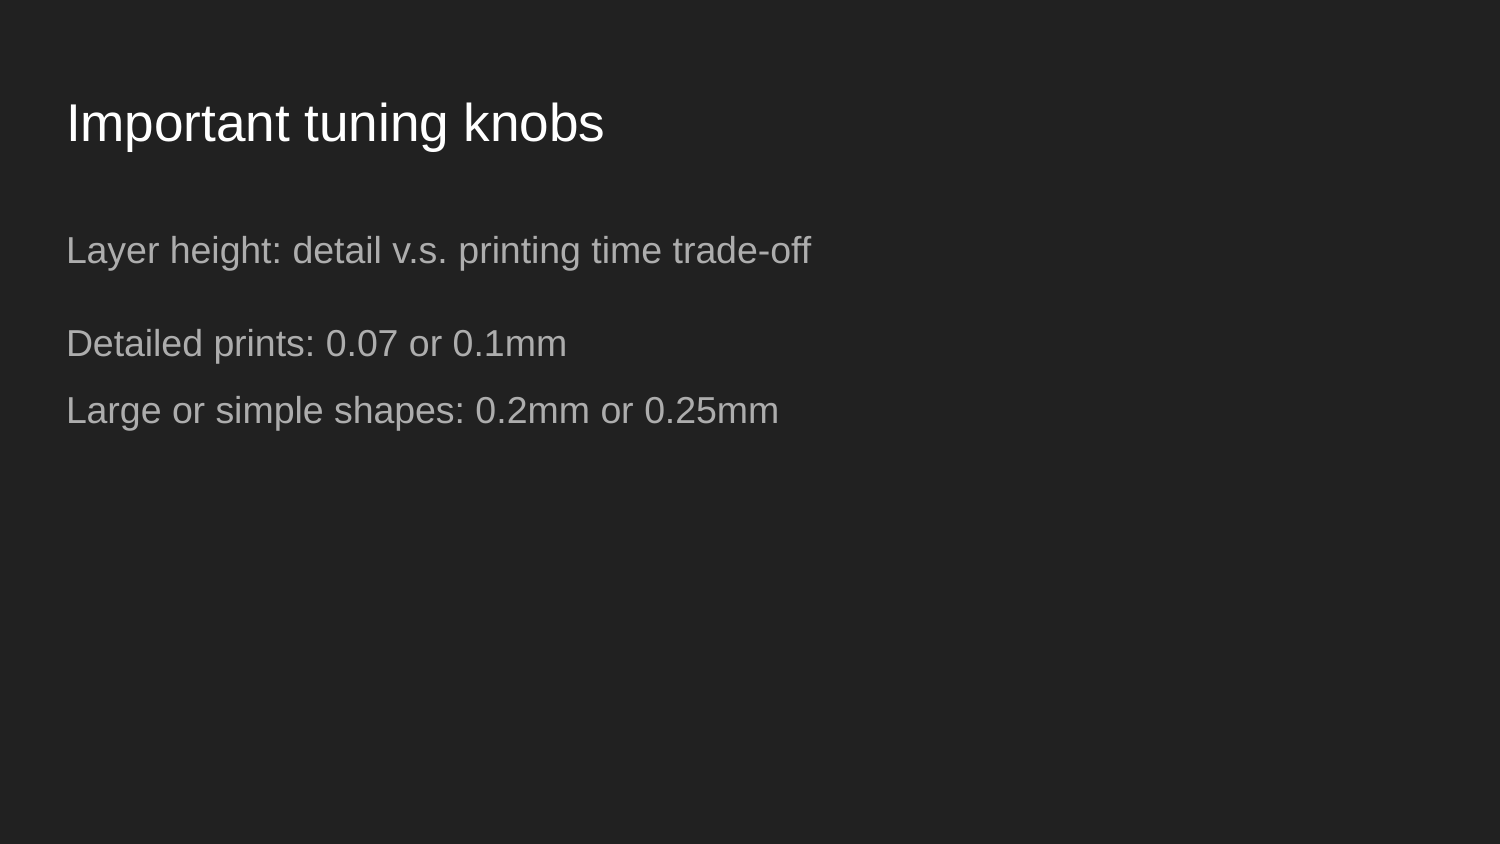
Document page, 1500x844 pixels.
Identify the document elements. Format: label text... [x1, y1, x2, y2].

title Important tuning knobs [51, 72, 1449, 167]
list Layer height: detail v.s. printing time trade-off Detailed prints: 0.07 or 0.1mm Large or simple shapes: 0.2mm or 0.25mm [51, 189, 1449, 750]
